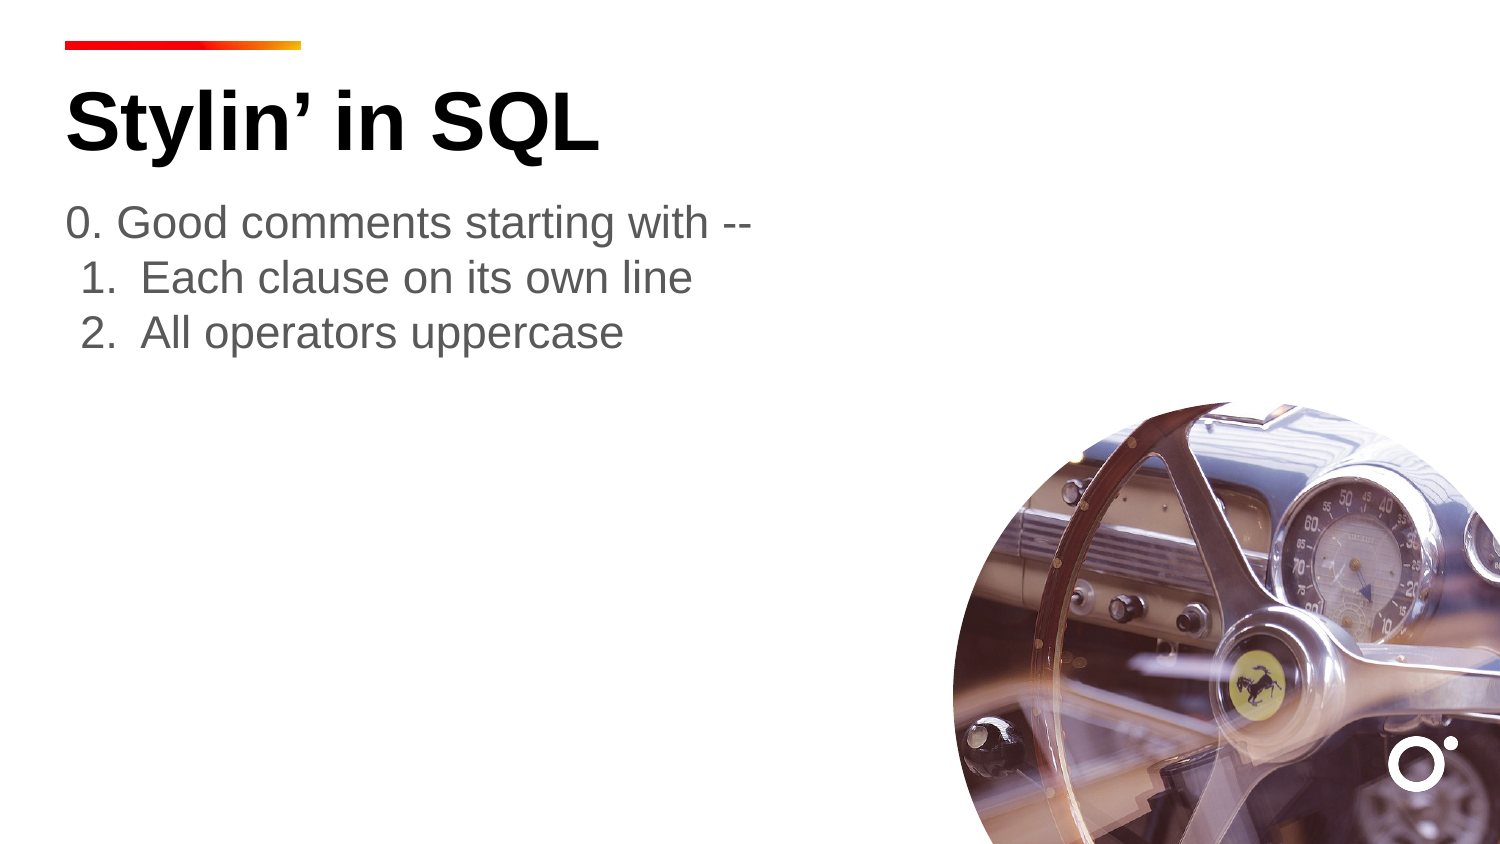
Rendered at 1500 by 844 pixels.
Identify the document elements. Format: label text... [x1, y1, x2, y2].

picture [952, 401, 1500, 844]
text_box 0. Good comments starting with -- Each clause on its own line All operators uppercase [65, 192, 1409, 793]
text_box Stylin’ in SQL [65, 57, 1409, 169]
picture [65, 41, 301, 50]
